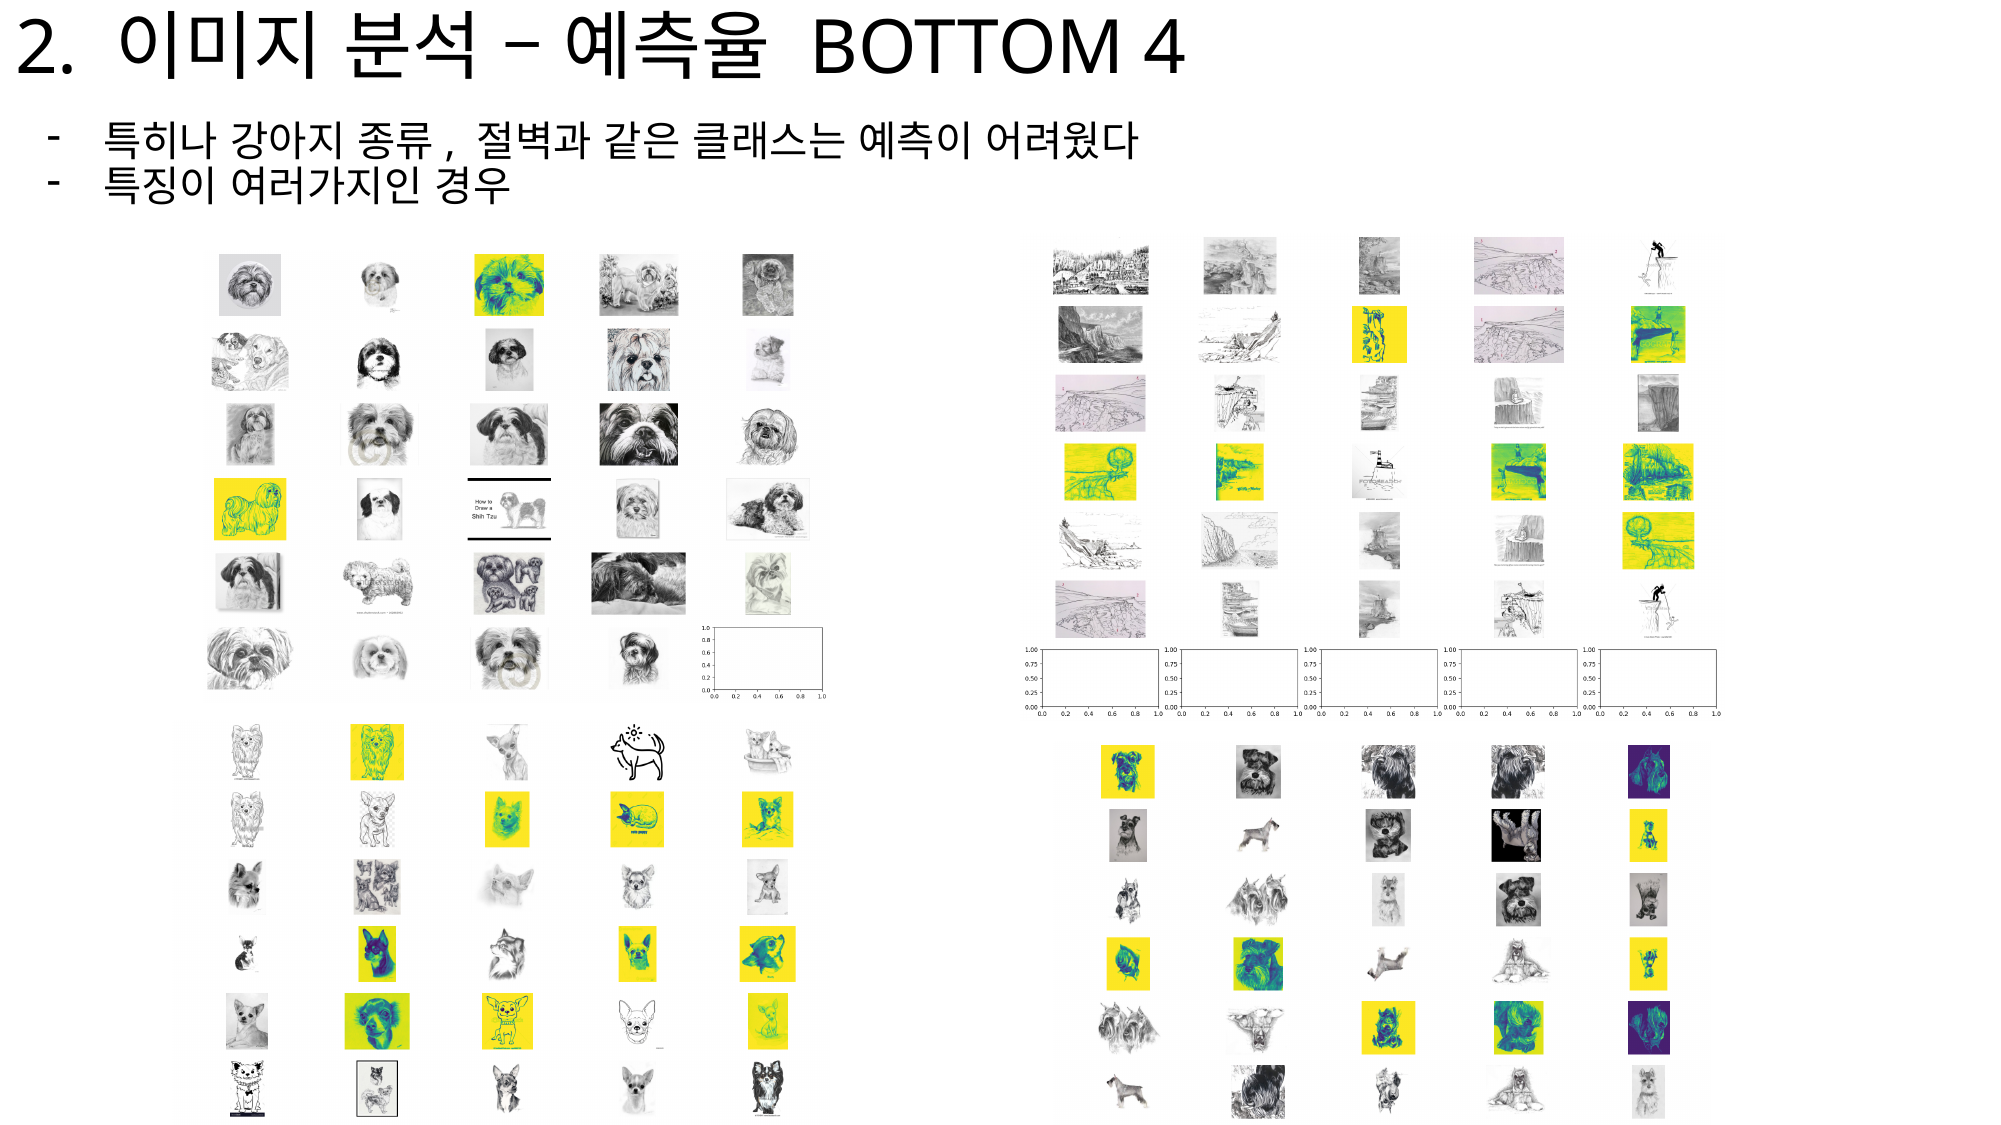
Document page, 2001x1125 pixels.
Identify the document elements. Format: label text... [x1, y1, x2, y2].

picture [172, 720, 830, 1125]
text_box 2. 이미지 분석 – 예측율 BOTTOM 4 [0, 0, 1725, 99]
picture [1053, 741, 1711, 1125]
text_box 특히나 강아지 종류, 절벽과 같은 클래스는 예측이 어려웠다 특징이 여러가지인 경우 [31, 98, 1937, 234]
picture [1020, 233, 1725, 721]
picture [203, 250, 830, 703]
